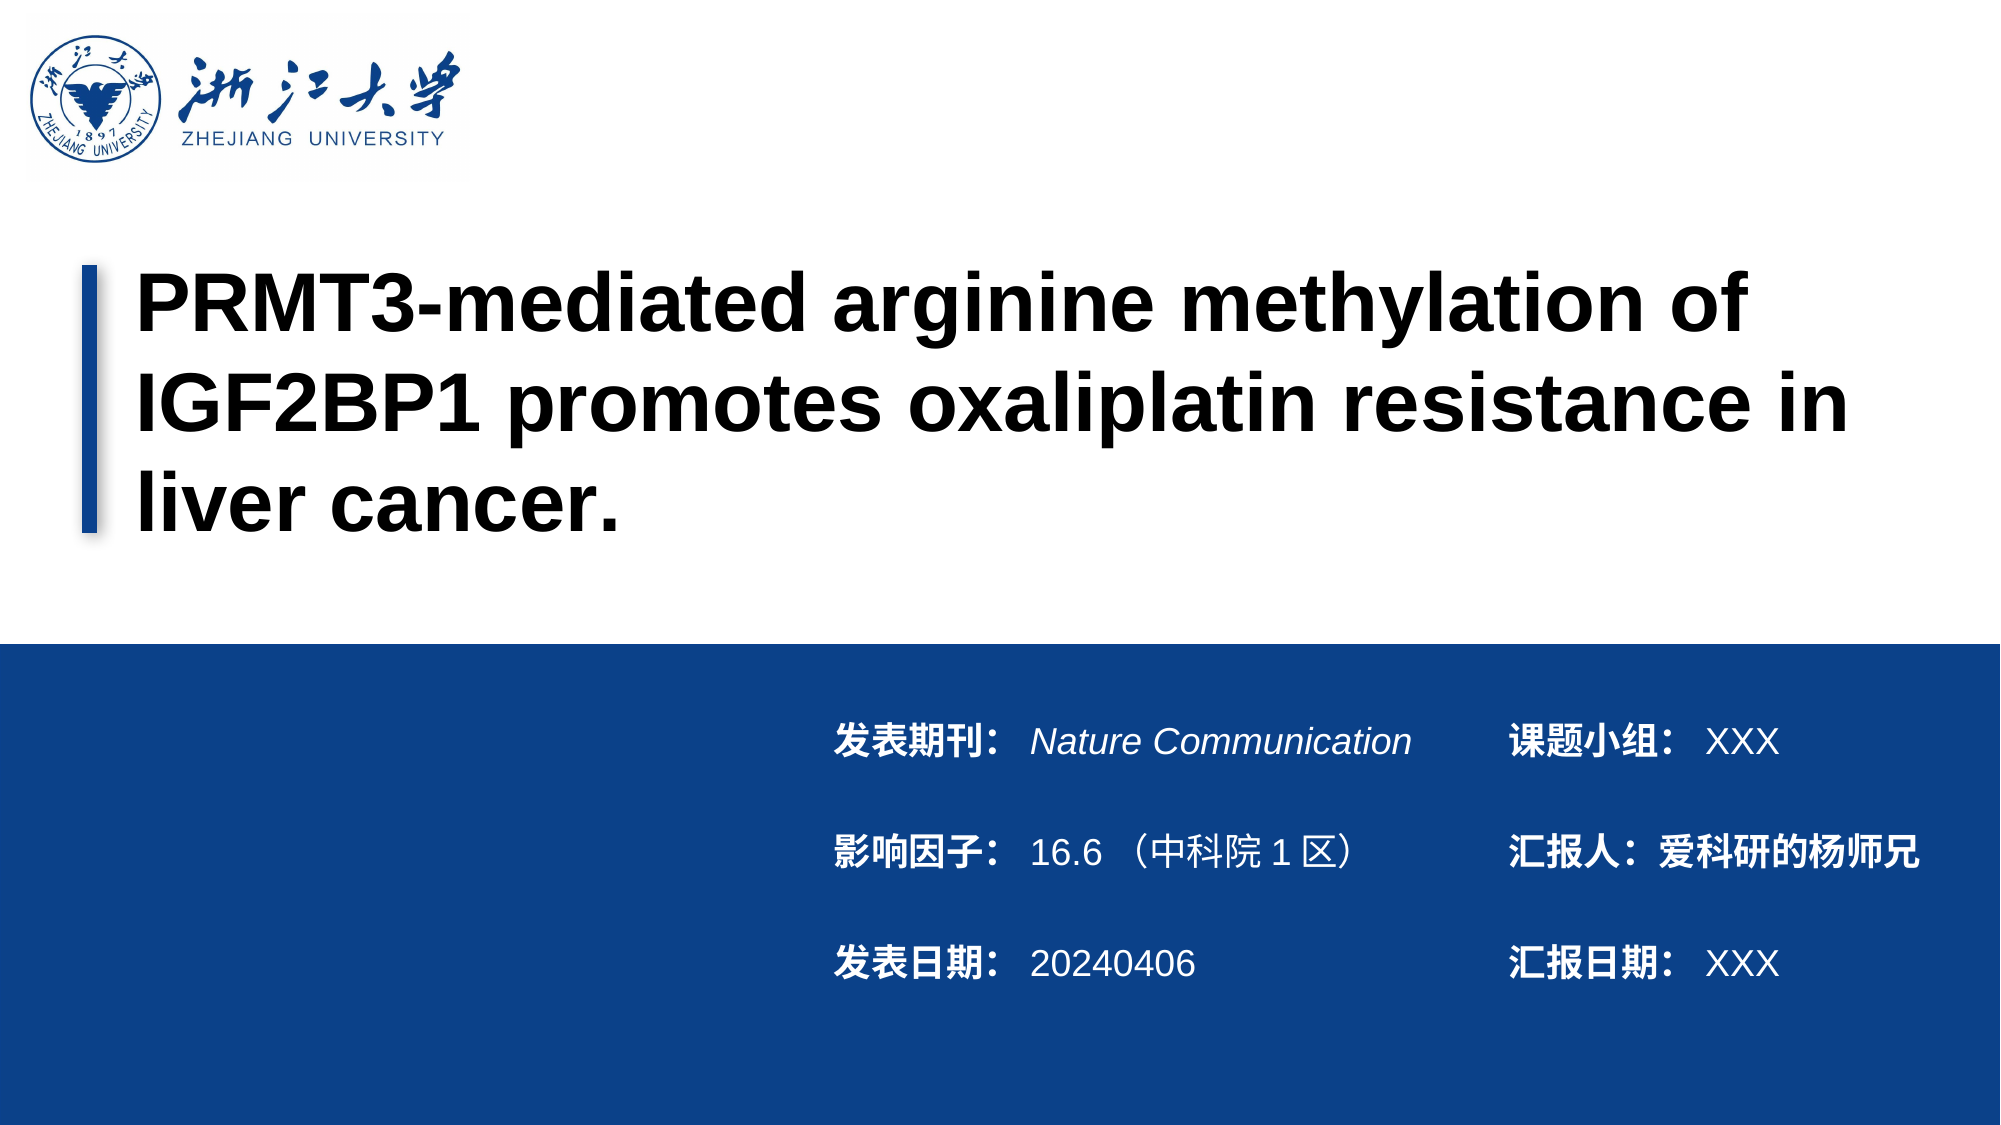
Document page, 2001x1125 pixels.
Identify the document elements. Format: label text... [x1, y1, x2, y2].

text_box 汇报日期：XXX [1493, 932, 1913, 992]
text_box 发表日期：20240406 [818, 932, 1238, 992]
picture [26, 13, 470, 182]
text_box 课题小组：XXX [1493, 709, 1913, 770]
text_box [82, 265, 97, 533]
text_box 影响因子：16.6（中科院1区） [818, 820, 1453, 881]
text_box PRMT3-mediated arginine methylation of IGF2BP1 promotes oxaliplatin resistance in liver cancer. [120, 240, 1886, 556]
text_box [0, 644, 2000, 1125]
text_box 汇报人：爱科研的杨师兄 [1493, 820, 1939, 881]
text_box 发表期刊：Nature Communication [818, 709, 1493, 770]
